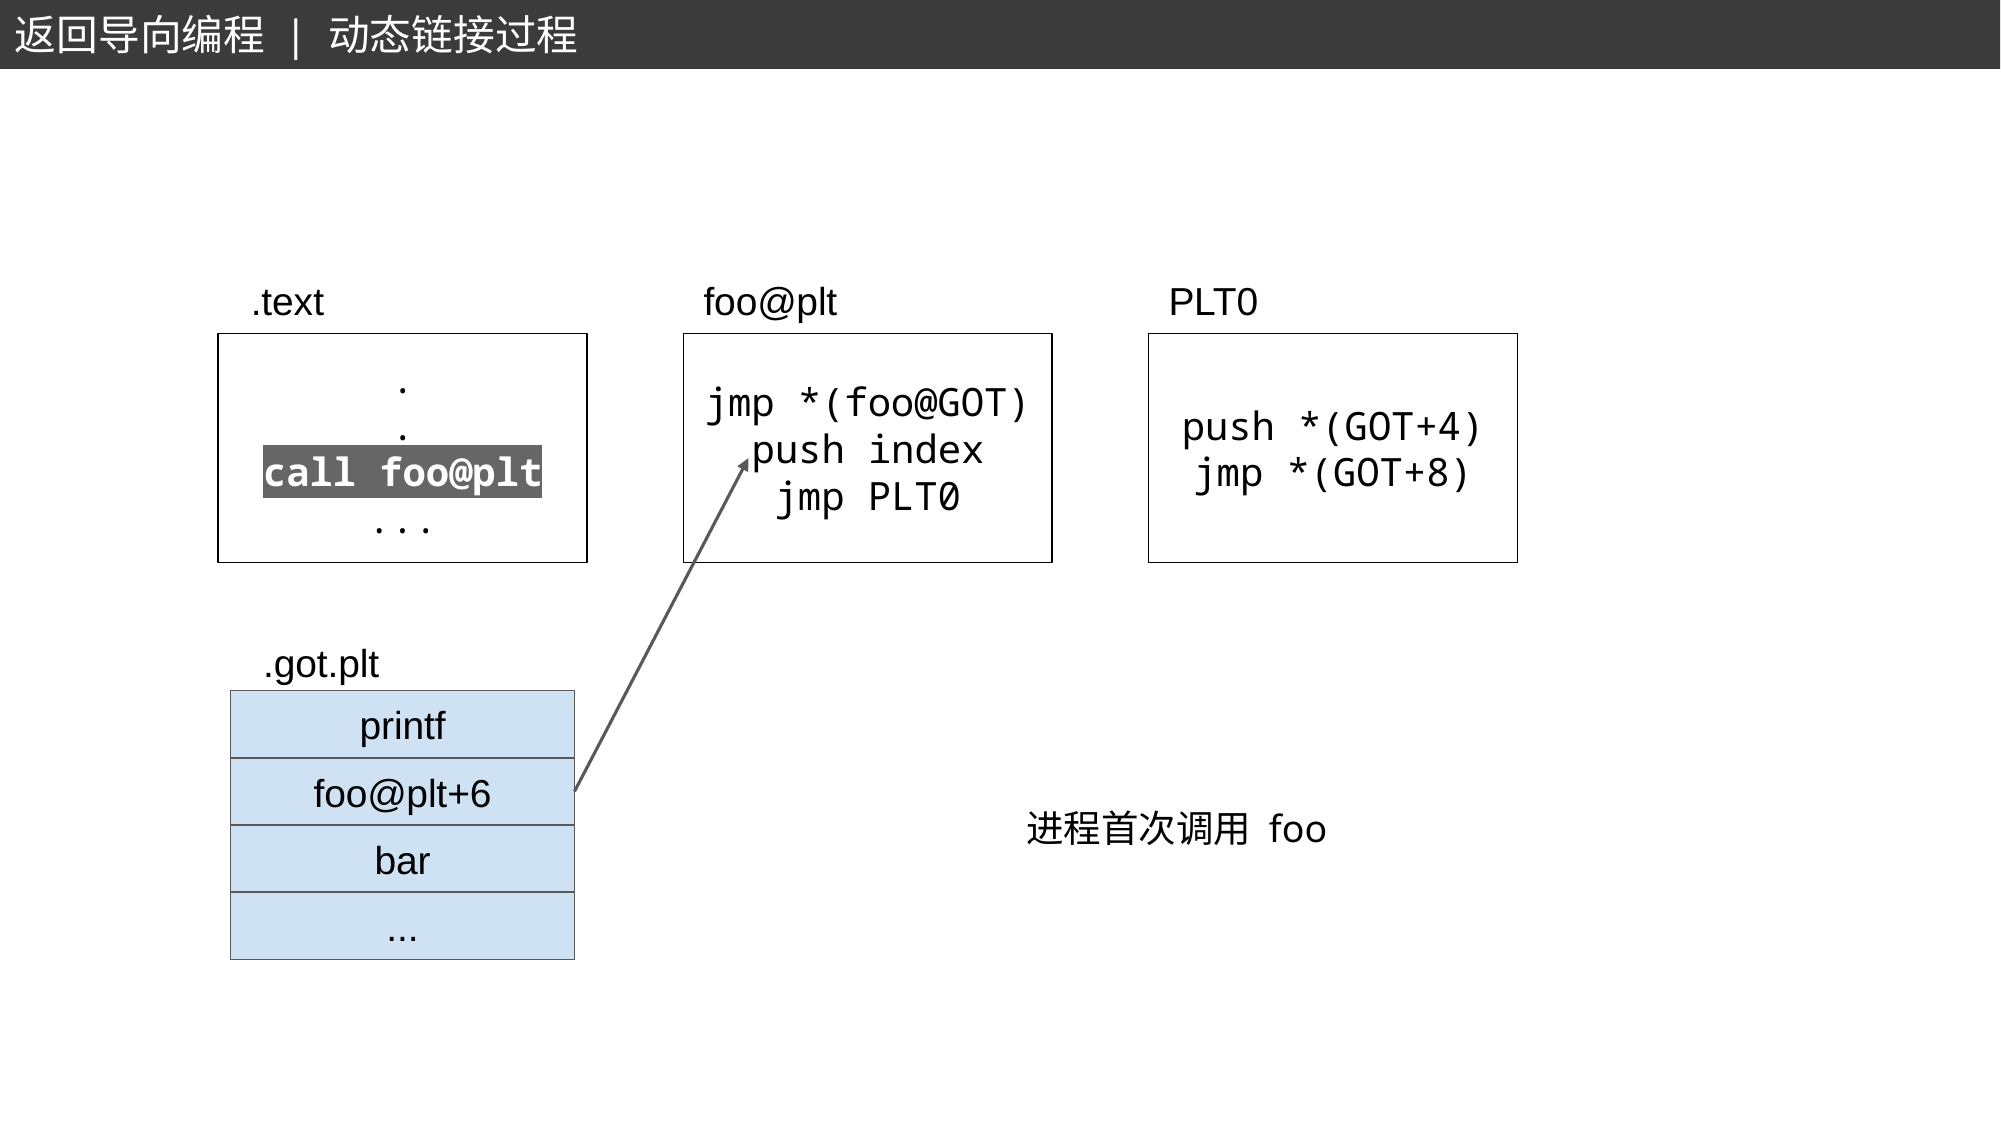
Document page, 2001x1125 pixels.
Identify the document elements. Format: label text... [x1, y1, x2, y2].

text_box foo@plt [683, 256, 878, 346]
text_box 返回导向编程 | 动态链接过程 [0, 1, 925, 67]
text_box .got.plt [243, 618, 437, 708]
text_box ... [230, 892, 575, 960]
text_box printf [230, 690, 569, 757]
text_box foo@plt+6 [230, 757, 575, 825]
text_box bar [230, 825, 575, 892]
text_box . . call foo@plt ... [218, 333, 588, 563]
text_box 进程首次调用 foo [1011, 798, 1343, 858]
text_box .text [230, 256, 425, 346]
text_box PLT0 [1148, 256, 1343, 346]
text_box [574, 457, 749, 792]
text_box jmp *(foo@GOT) push index jmp PLT0 [683, 333, 1053, 563]
text_box push *(GOT+4) jmp *(GOT+8) [1148, 333, 1518, 563]
